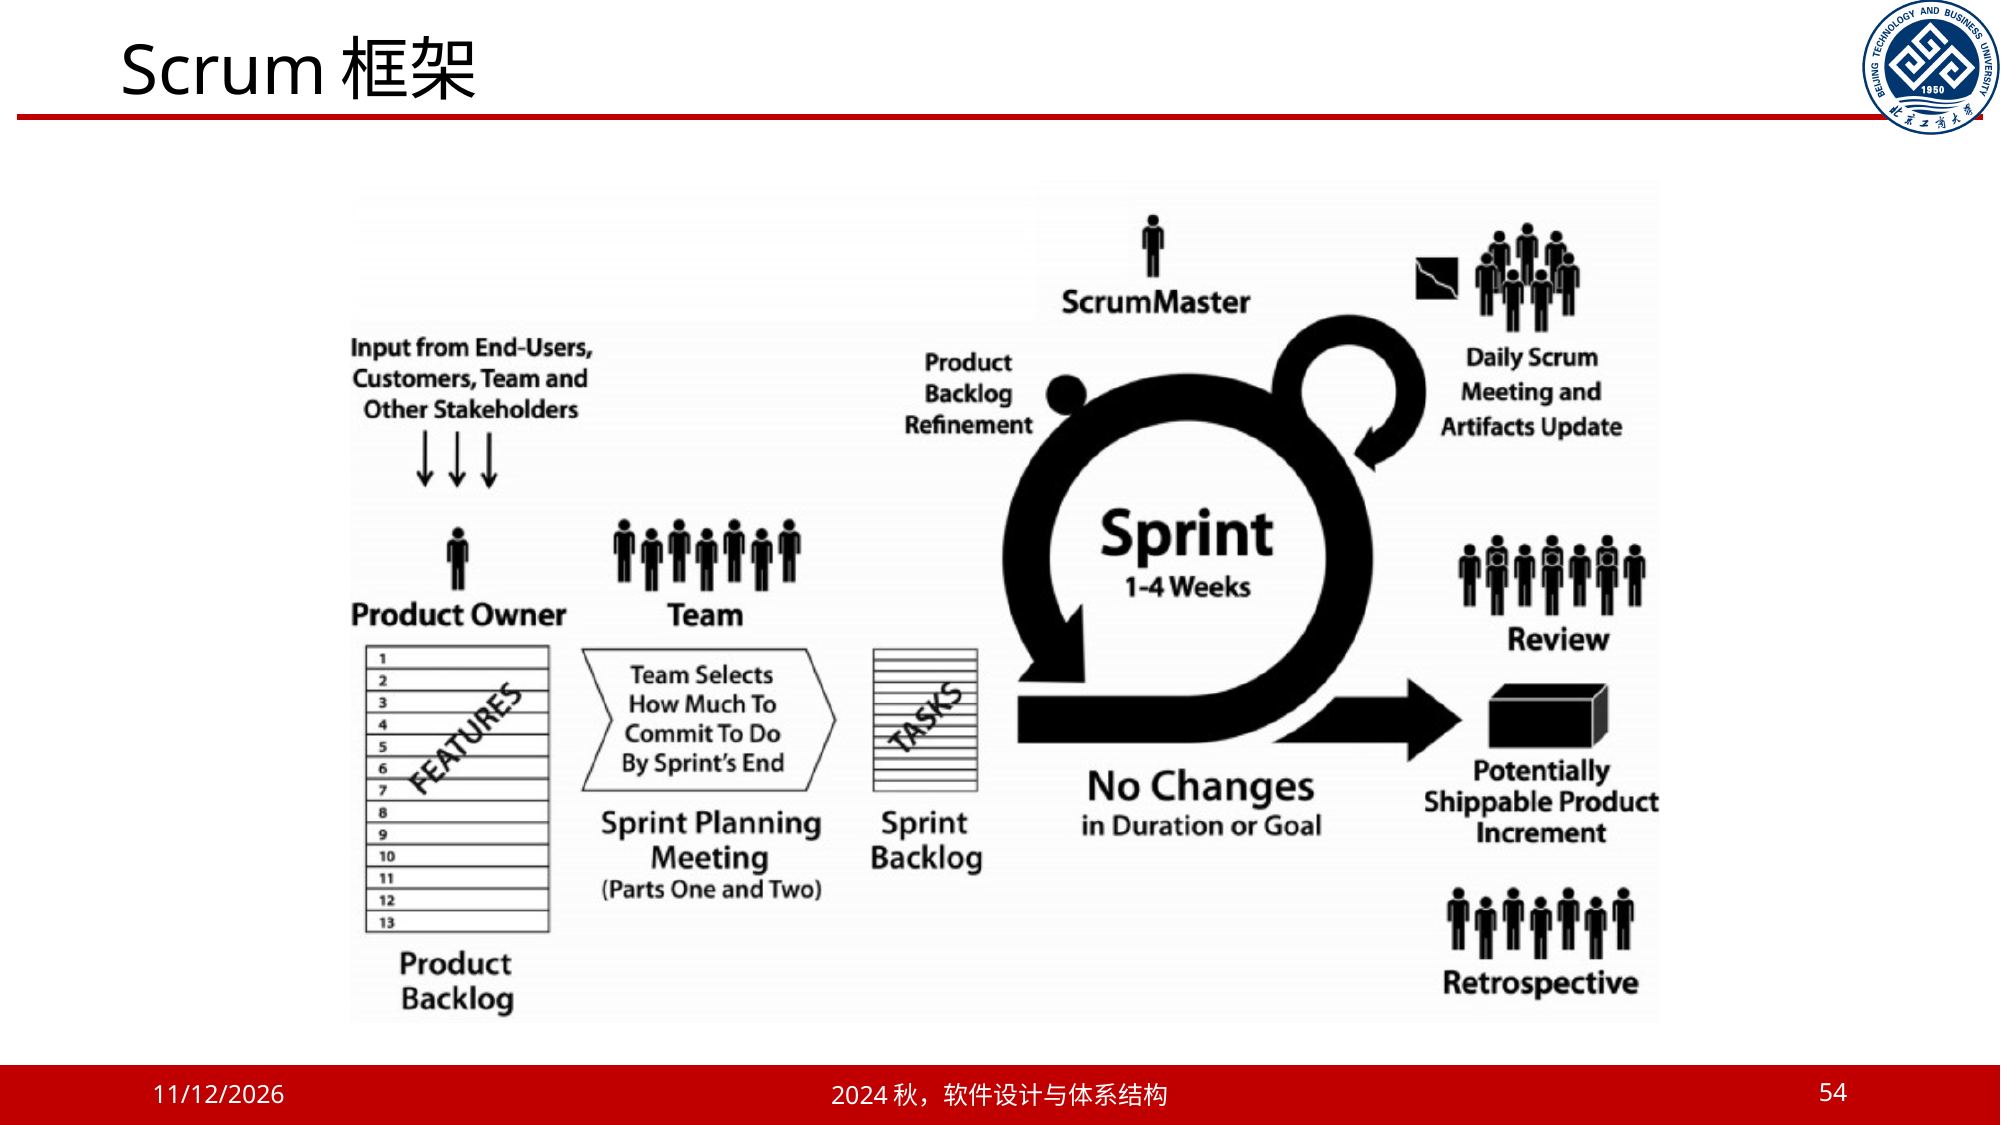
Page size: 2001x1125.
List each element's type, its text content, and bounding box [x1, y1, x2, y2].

title Scrum框架 [105, 27, 1861, 116]
text_box [0, 1063, 2000, 1125]
picture [308, 171, 1692, 1049]
picture [1861, 0, 2000, 135]
slide_number 54 [1412, 1063, 1863, 1124]
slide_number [137, 1065, 588, 1125]
footer 2024秋，软件设计与体系结构 [662, 1065, 1338, 1125]
